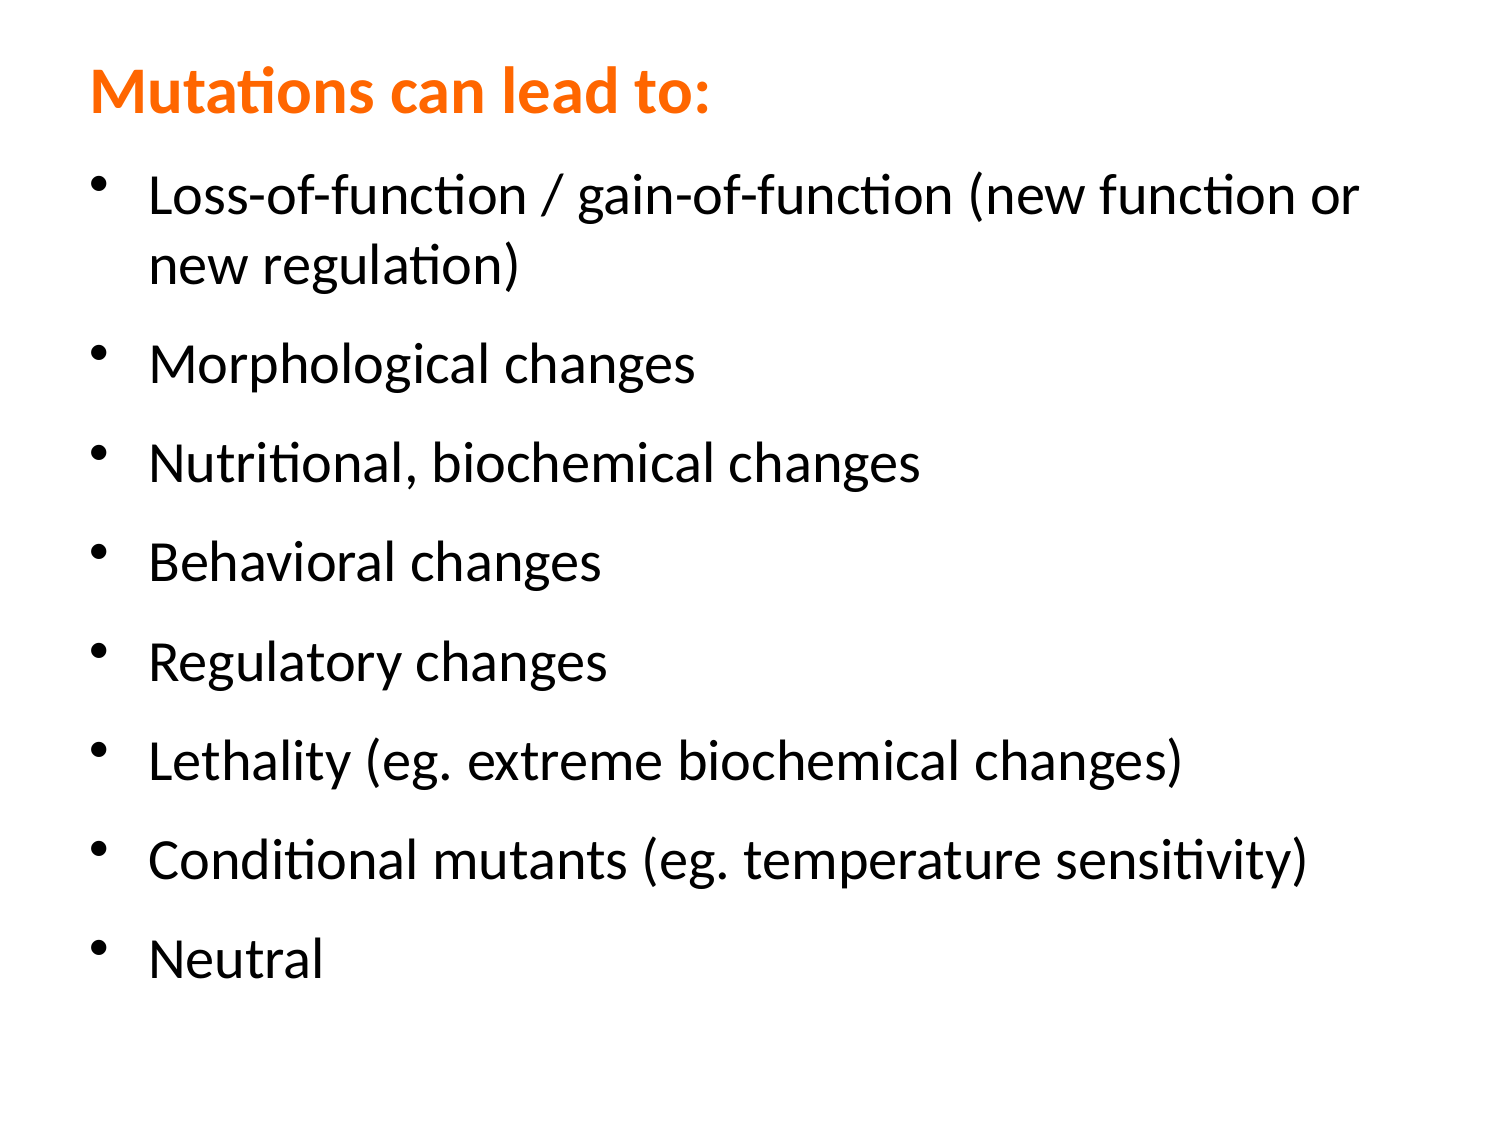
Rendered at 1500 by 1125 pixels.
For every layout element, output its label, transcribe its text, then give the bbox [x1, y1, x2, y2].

text_box Mutations can lead to: Loss-of-function / gain-of-function (new function or new regulation) Morphological changes Nutritional, biochemical changes Behavioral changes Regulatory changes Lethality (eg. extreme biochemical changes) Conditional mutants (eg. temperature sensitivity) Neutral [74, 39, 1443, 998]
